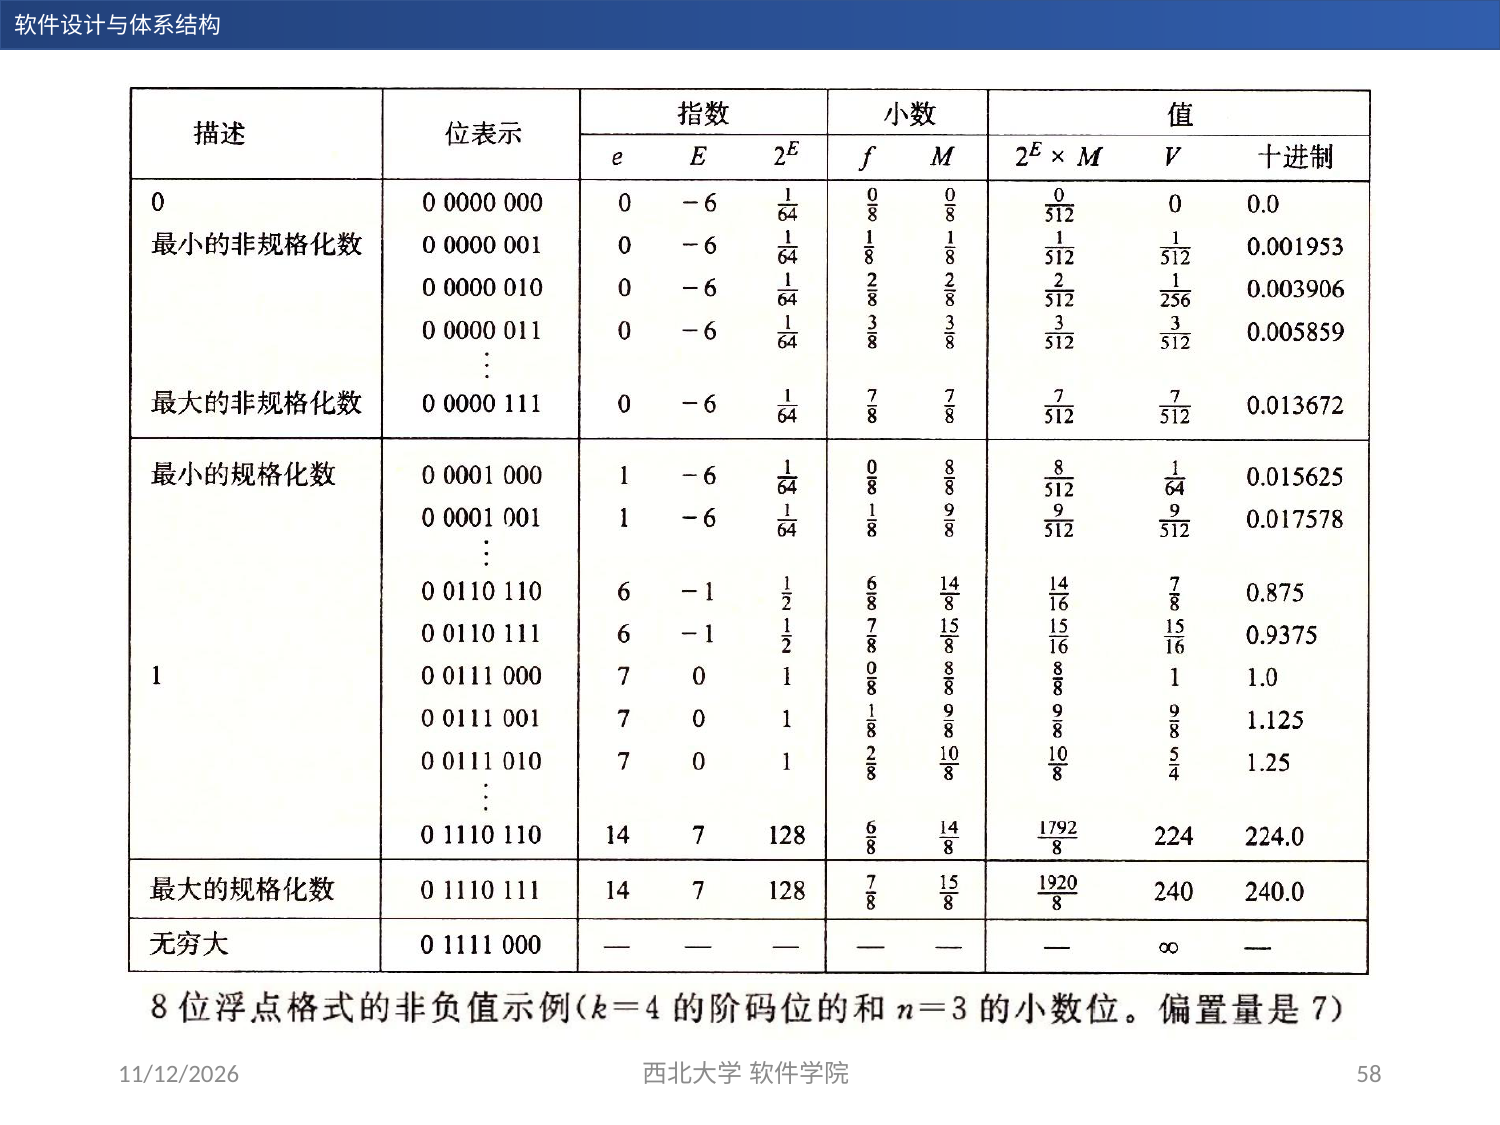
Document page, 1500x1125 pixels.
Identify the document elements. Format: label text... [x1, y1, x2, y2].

slide_number 58 [1059, 1042, 1397, 1103]
picture [142, 983, 1357, 1040]
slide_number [103, 1042, 441, 1103]
footer 西北大学 软件学院 [496, 1042, 1004, 1103]
picture [124, 83, 1376, 980]
